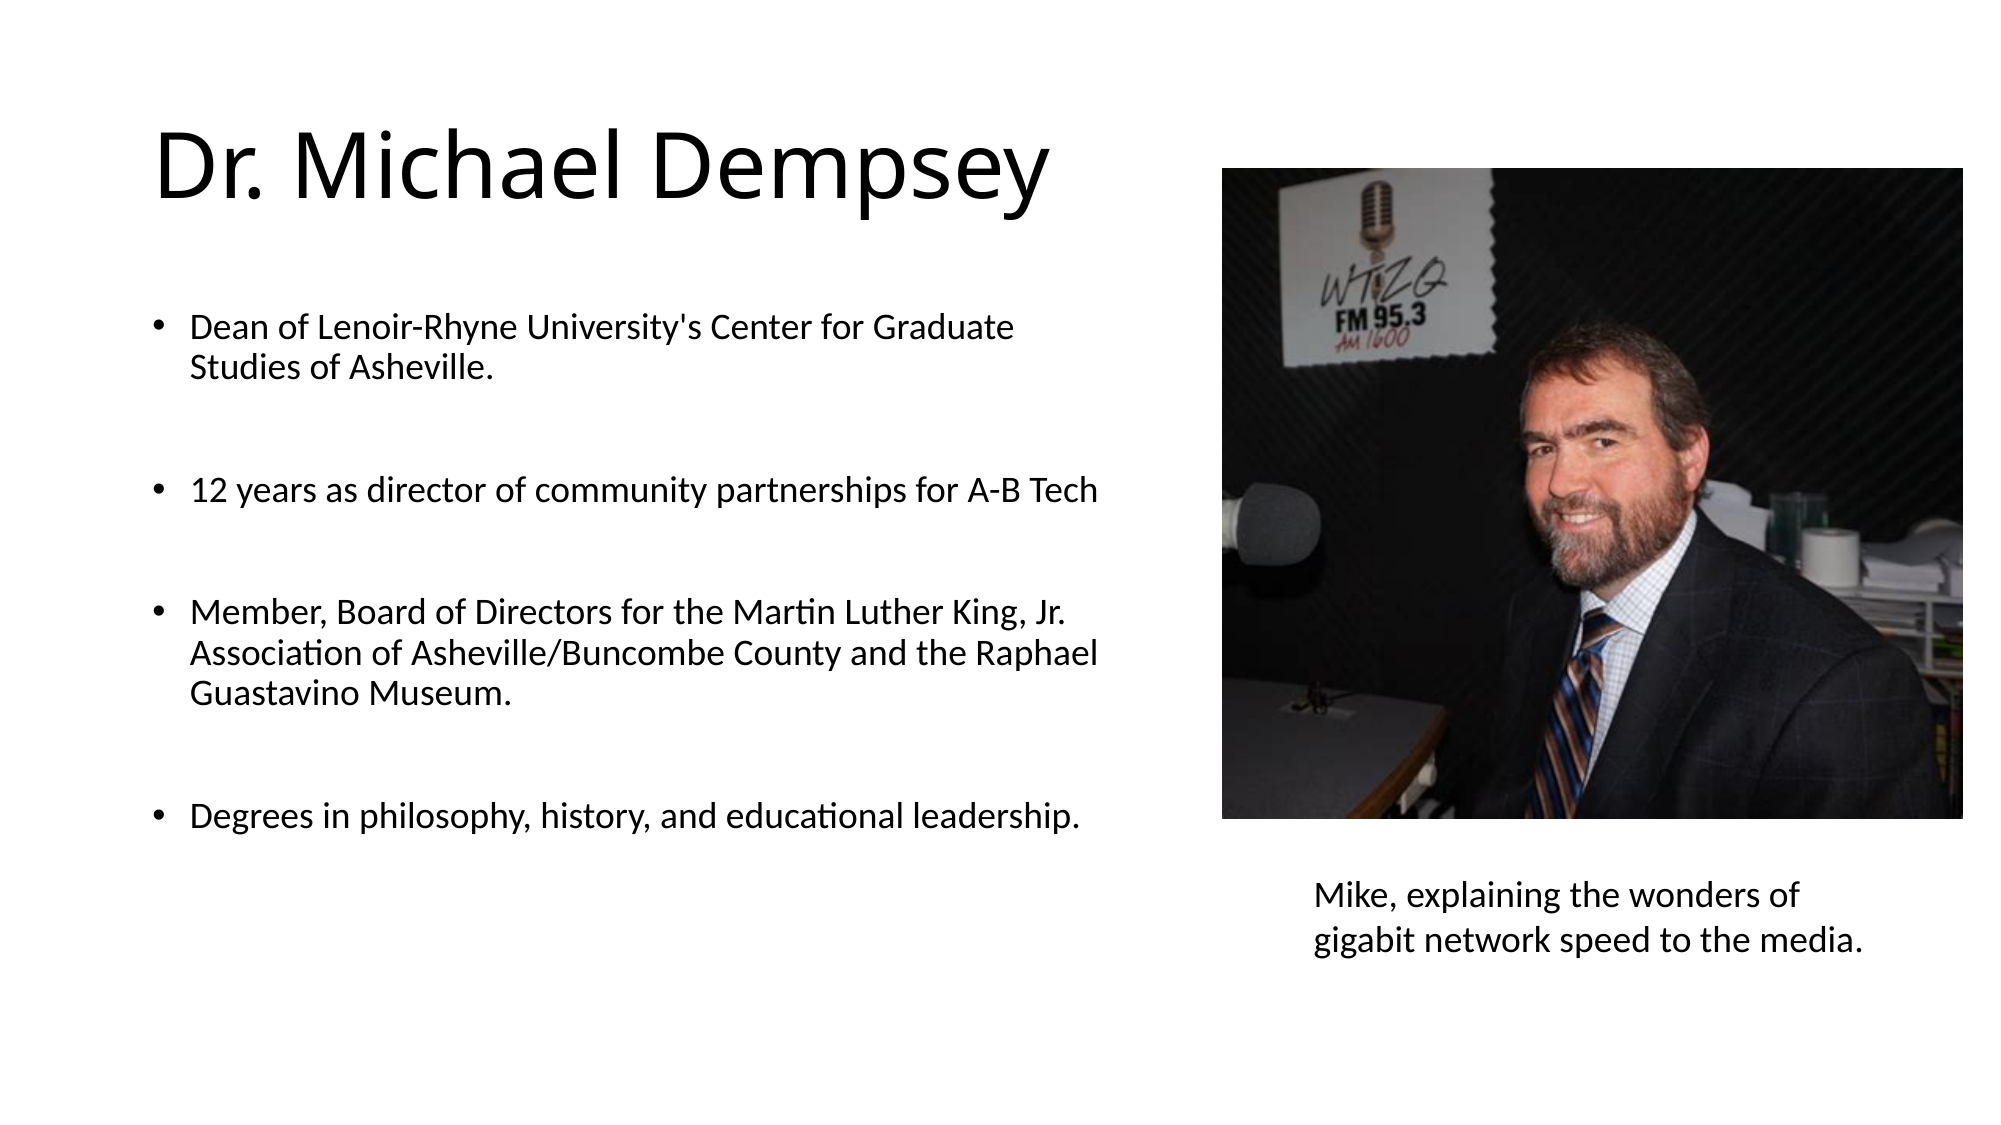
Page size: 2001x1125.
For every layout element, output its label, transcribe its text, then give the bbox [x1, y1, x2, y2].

text_box Mike, explaining the wonders of gigabit network speed to the media. [1298, 862, 1913, 968]
list Dean of Lenoir-Rhyne University's Center for Graduate Studies of Asheville. 12 years as director of community partnerships for A-B Tech Member, Board of Directors for the Martin Luther King, Jr. Association of Asheville/Buncombe County and the Raphael Guastavino Museum. Degrees in philosophy, history, and educational leadership. [137, 299, 1122, 1014]
picture [1222, 168, 1963, 819]
title Dr. Michael Dempsey [137, 59, 1863, 278]
